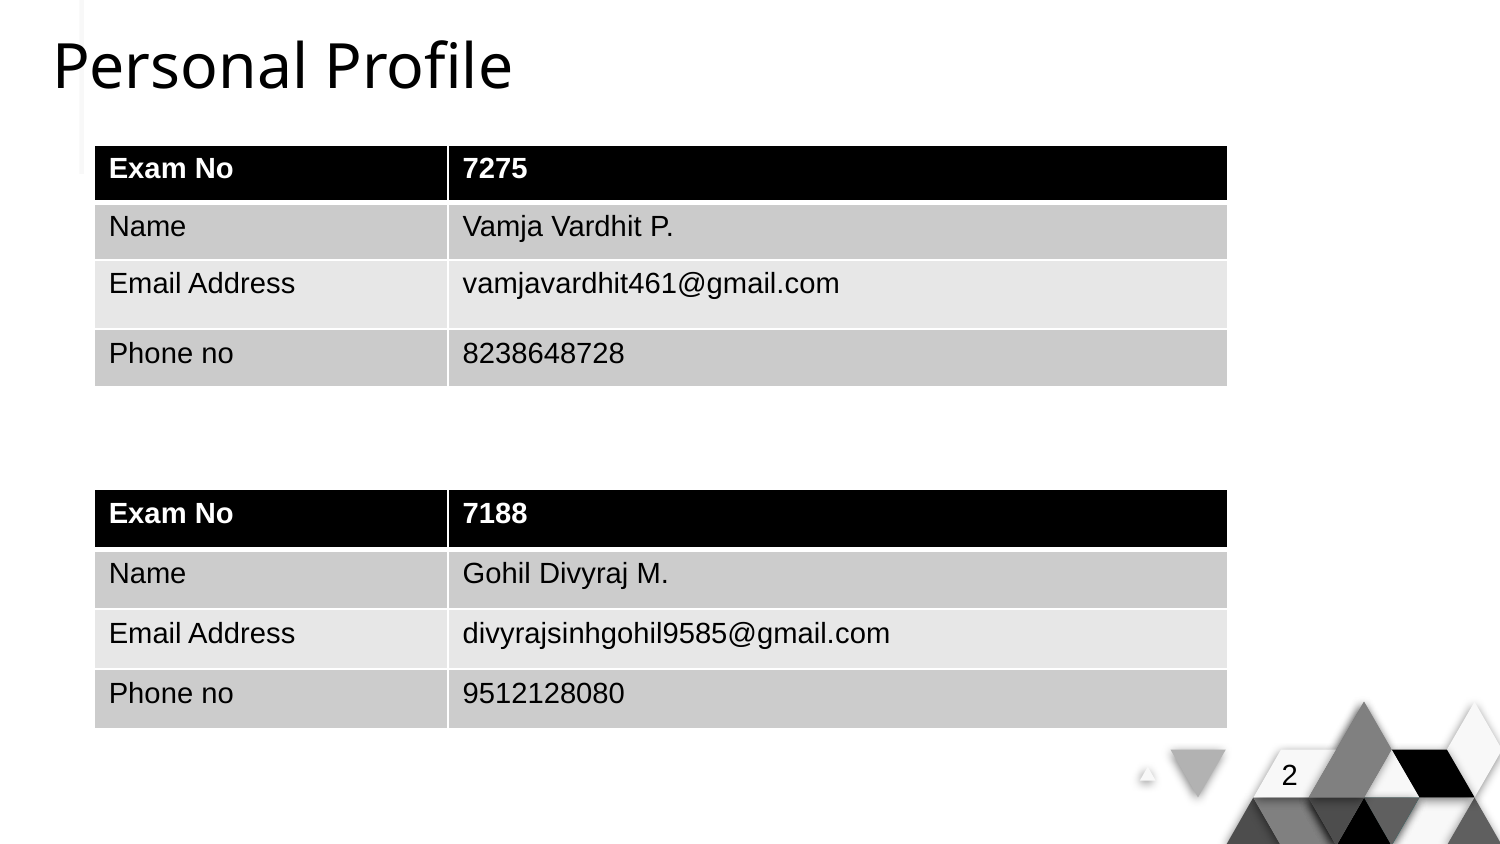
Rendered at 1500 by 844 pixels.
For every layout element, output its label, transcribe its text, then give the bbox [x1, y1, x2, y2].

table_cell 9512128080 [449, 670, 1227, 728]
table_cell Gohil Divyraj M. [449, 552, 1227, 608]
table_cell Name [95, 552, 447, 608]
table_cell vamjavardhit461@gmail.com [449, 261, 1227, 328]
table_header 7275 [449, 146, 1227, 200]
table_header Exam No [95, 490, 447, 547]
table_cell Email Address [95, 610, 447, 668]
title Personal Profile [37, 20, 783, 116]
table_cell Email Address [95, 261, 447, 328]
table_cell Name [95, 205, 447, 259]
table_header 7188 [449, 490, 1227, 547]
table_cell divyrajsinhgohil9585@gmail.com [449, 610, 1227, 668]
table_header Exam No [95, 146, 447, 200]
text_box 2 [1266, 748, 1347, 799]
table_cell Phone no [95, 330, 447, 386]
table_cell 8238648728 [449, 330, 1227, 386]
table_cell Vamja Vardhit P. [449, 205, 1227, 259]
table_cell Phone no [95, 670, 447, 728]
